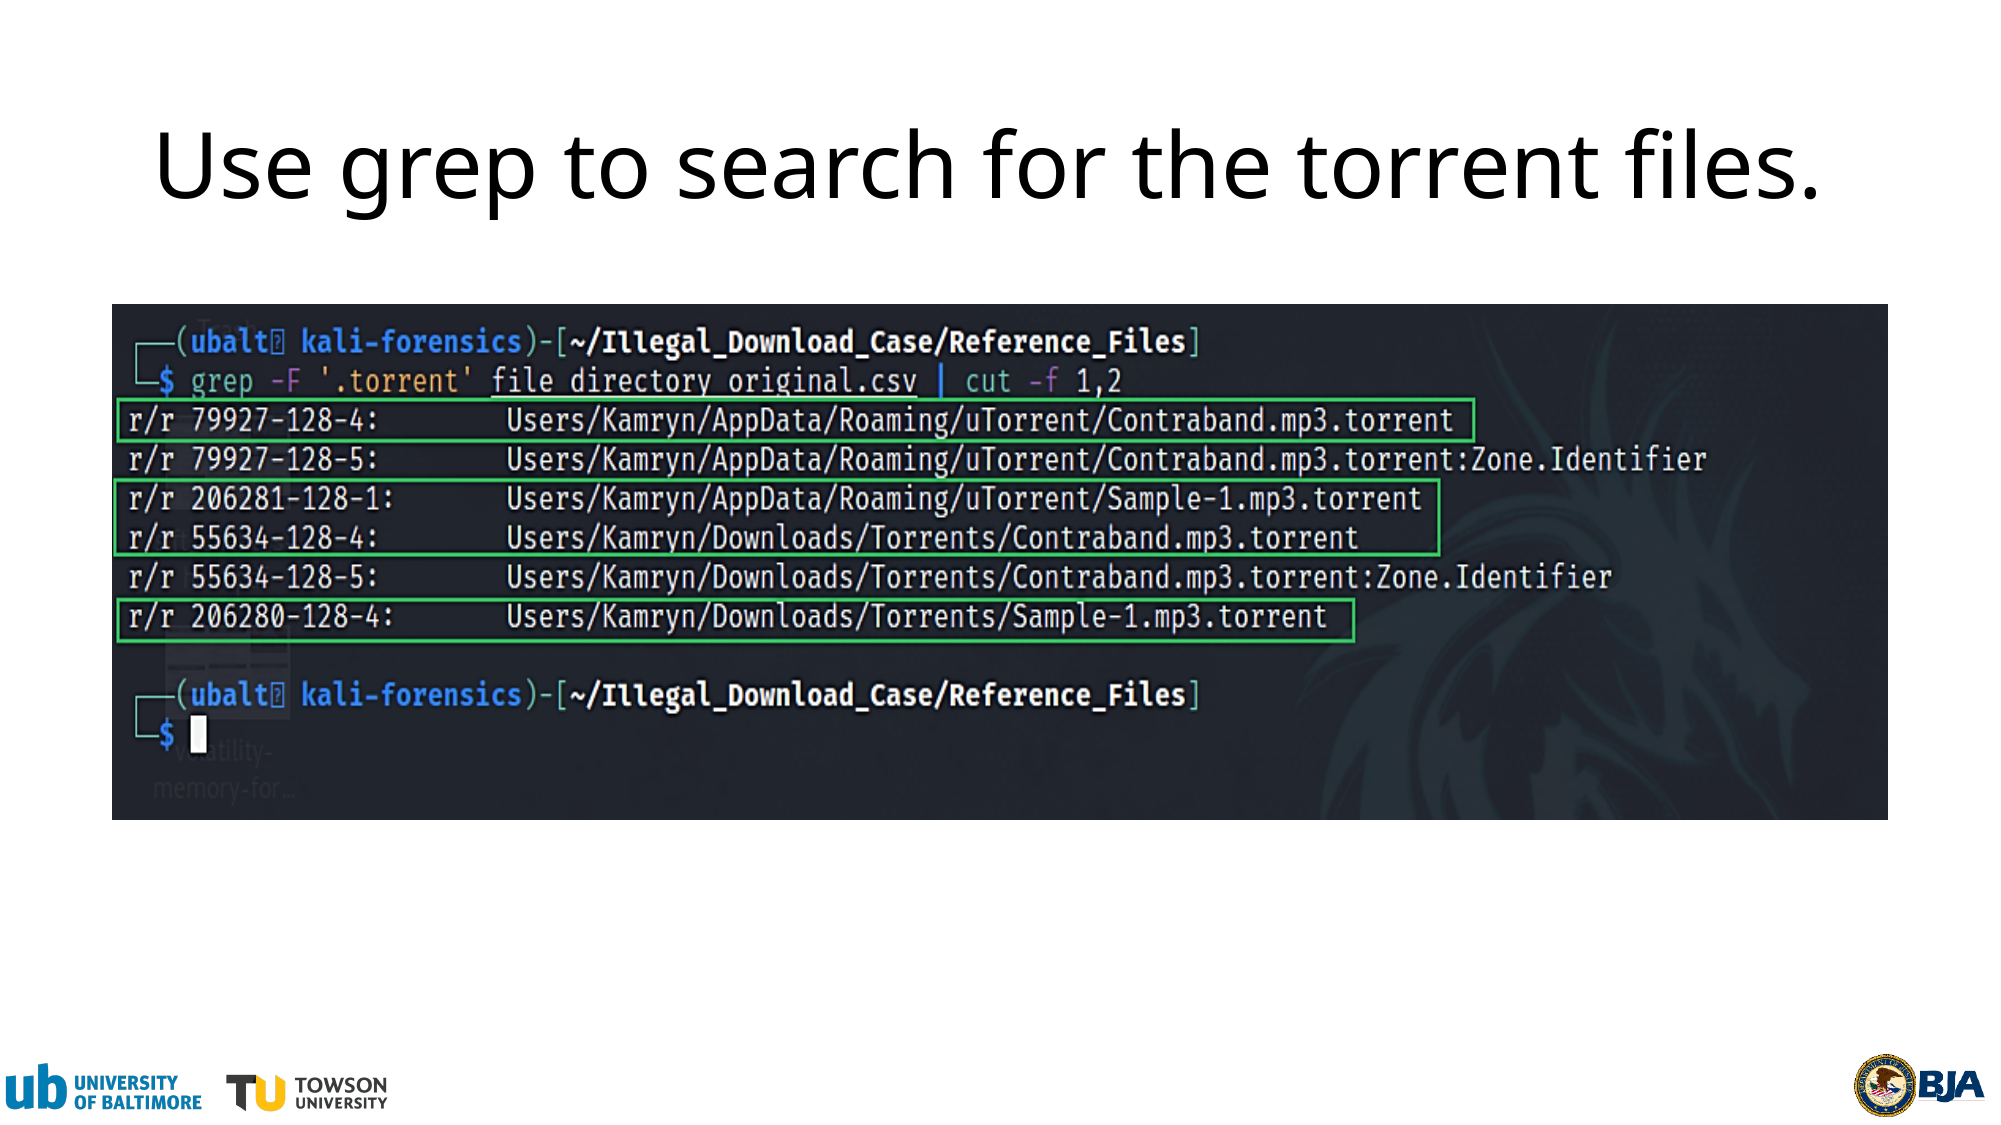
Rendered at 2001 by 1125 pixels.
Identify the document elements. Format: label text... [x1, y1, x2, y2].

title Use grep to search for the torrent files. [137, 59, 1863, 278]
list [112, 304, 1888, 820]
picture [1854, 1054, 1986, 1117]
picture [0, 1031, 407, 1125]
